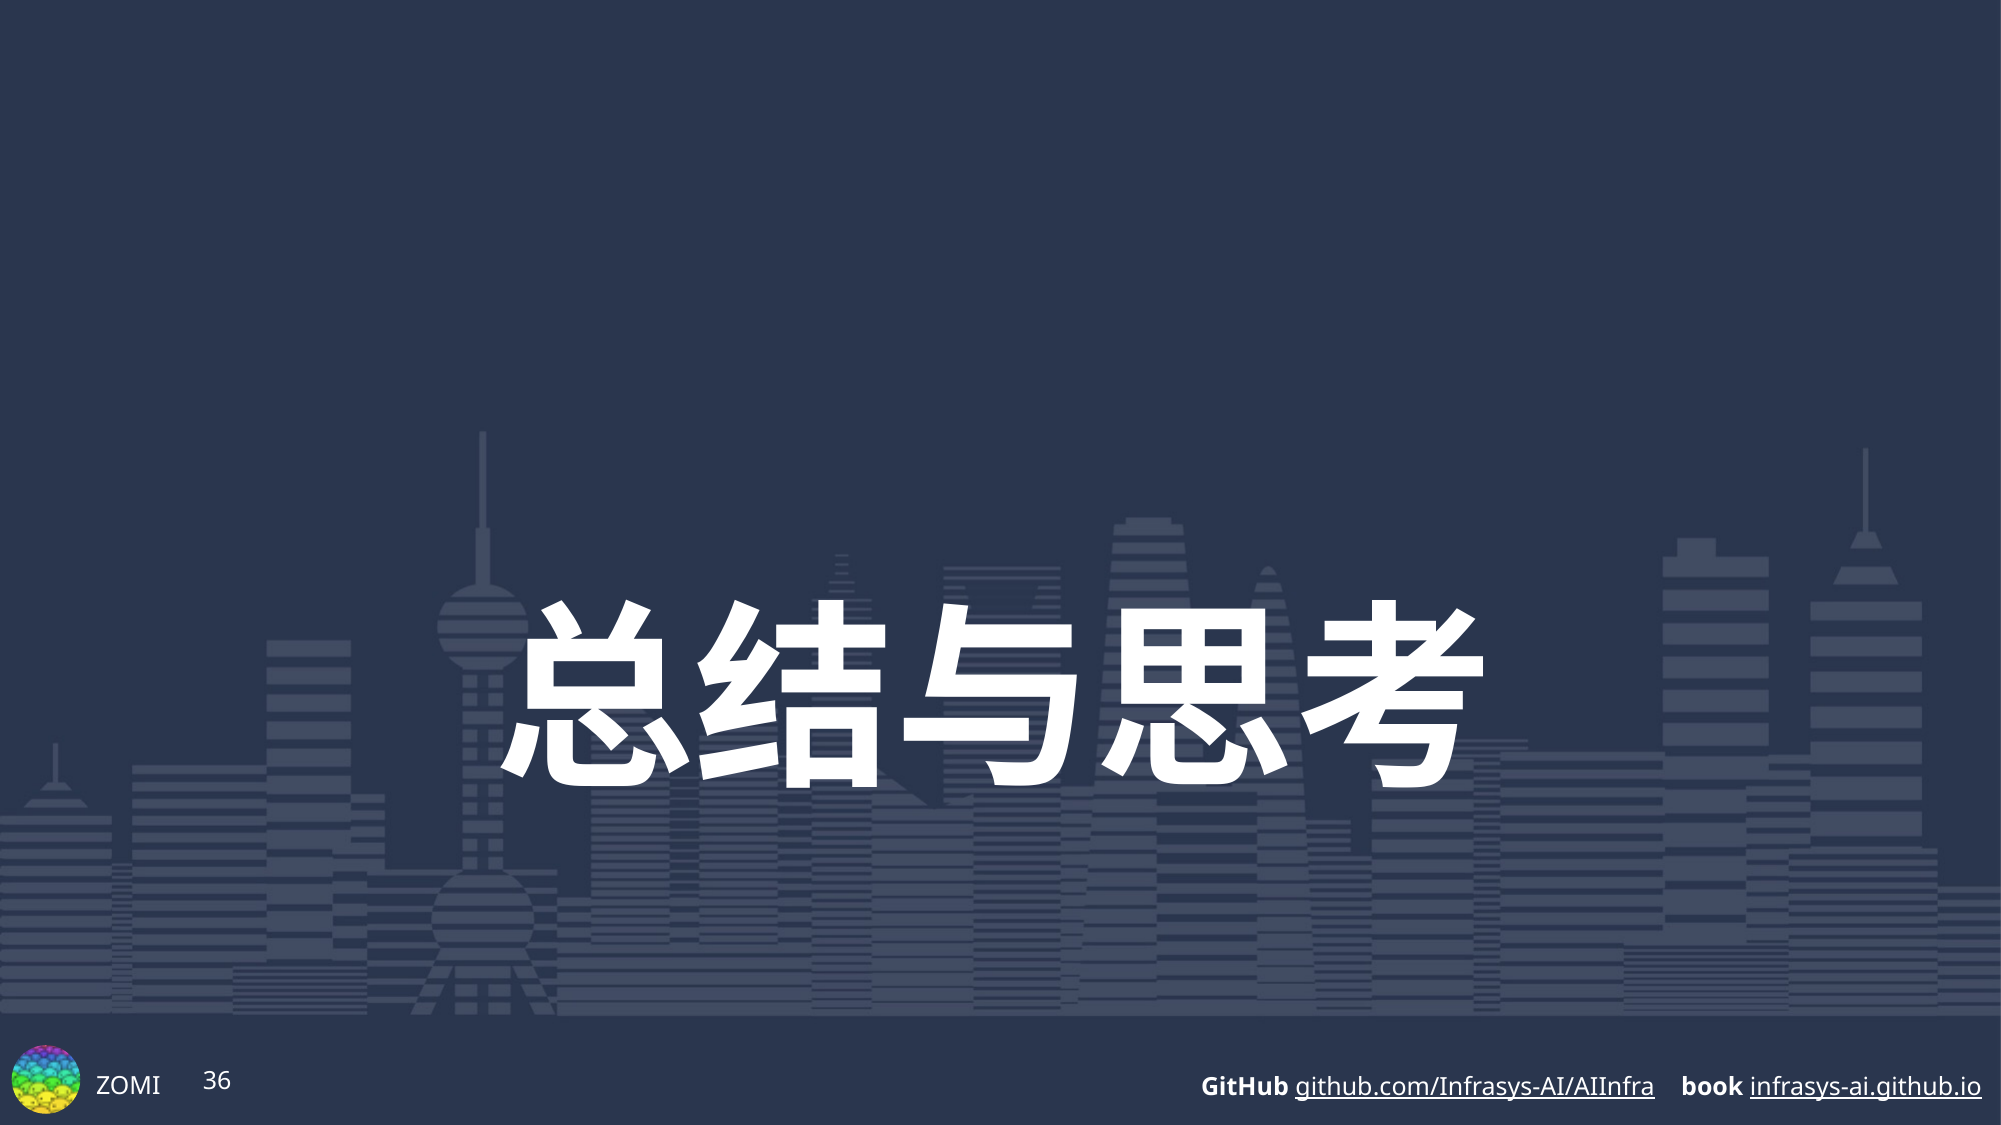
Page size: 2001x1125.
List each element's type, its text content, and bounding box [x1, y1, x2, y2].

list 总结与思考 [79, 394, 1910, 986]
picture [0, 0, 2001, 1125]
